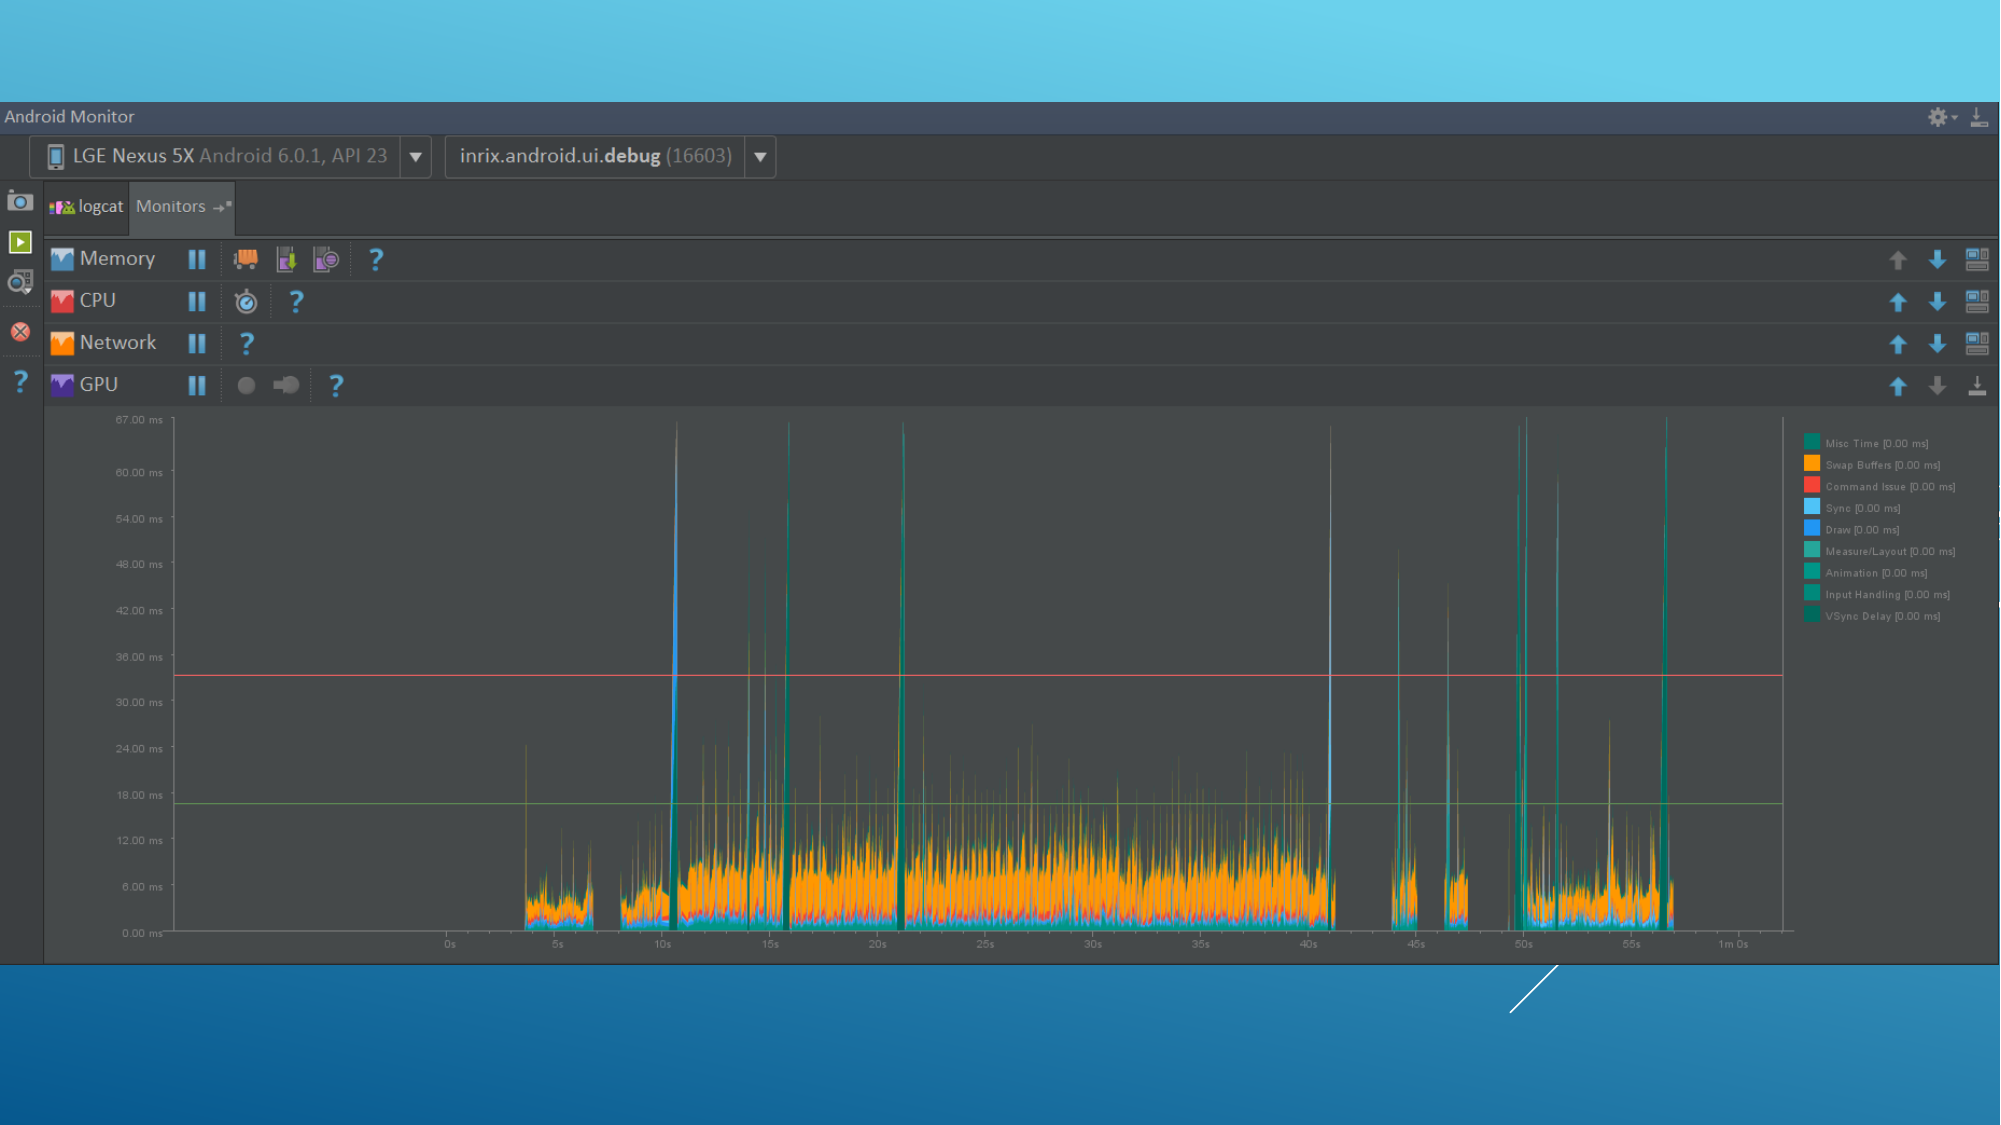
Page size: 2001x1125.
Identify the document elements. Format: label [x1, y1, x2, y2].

picture [0, 102, 2000, 965]
